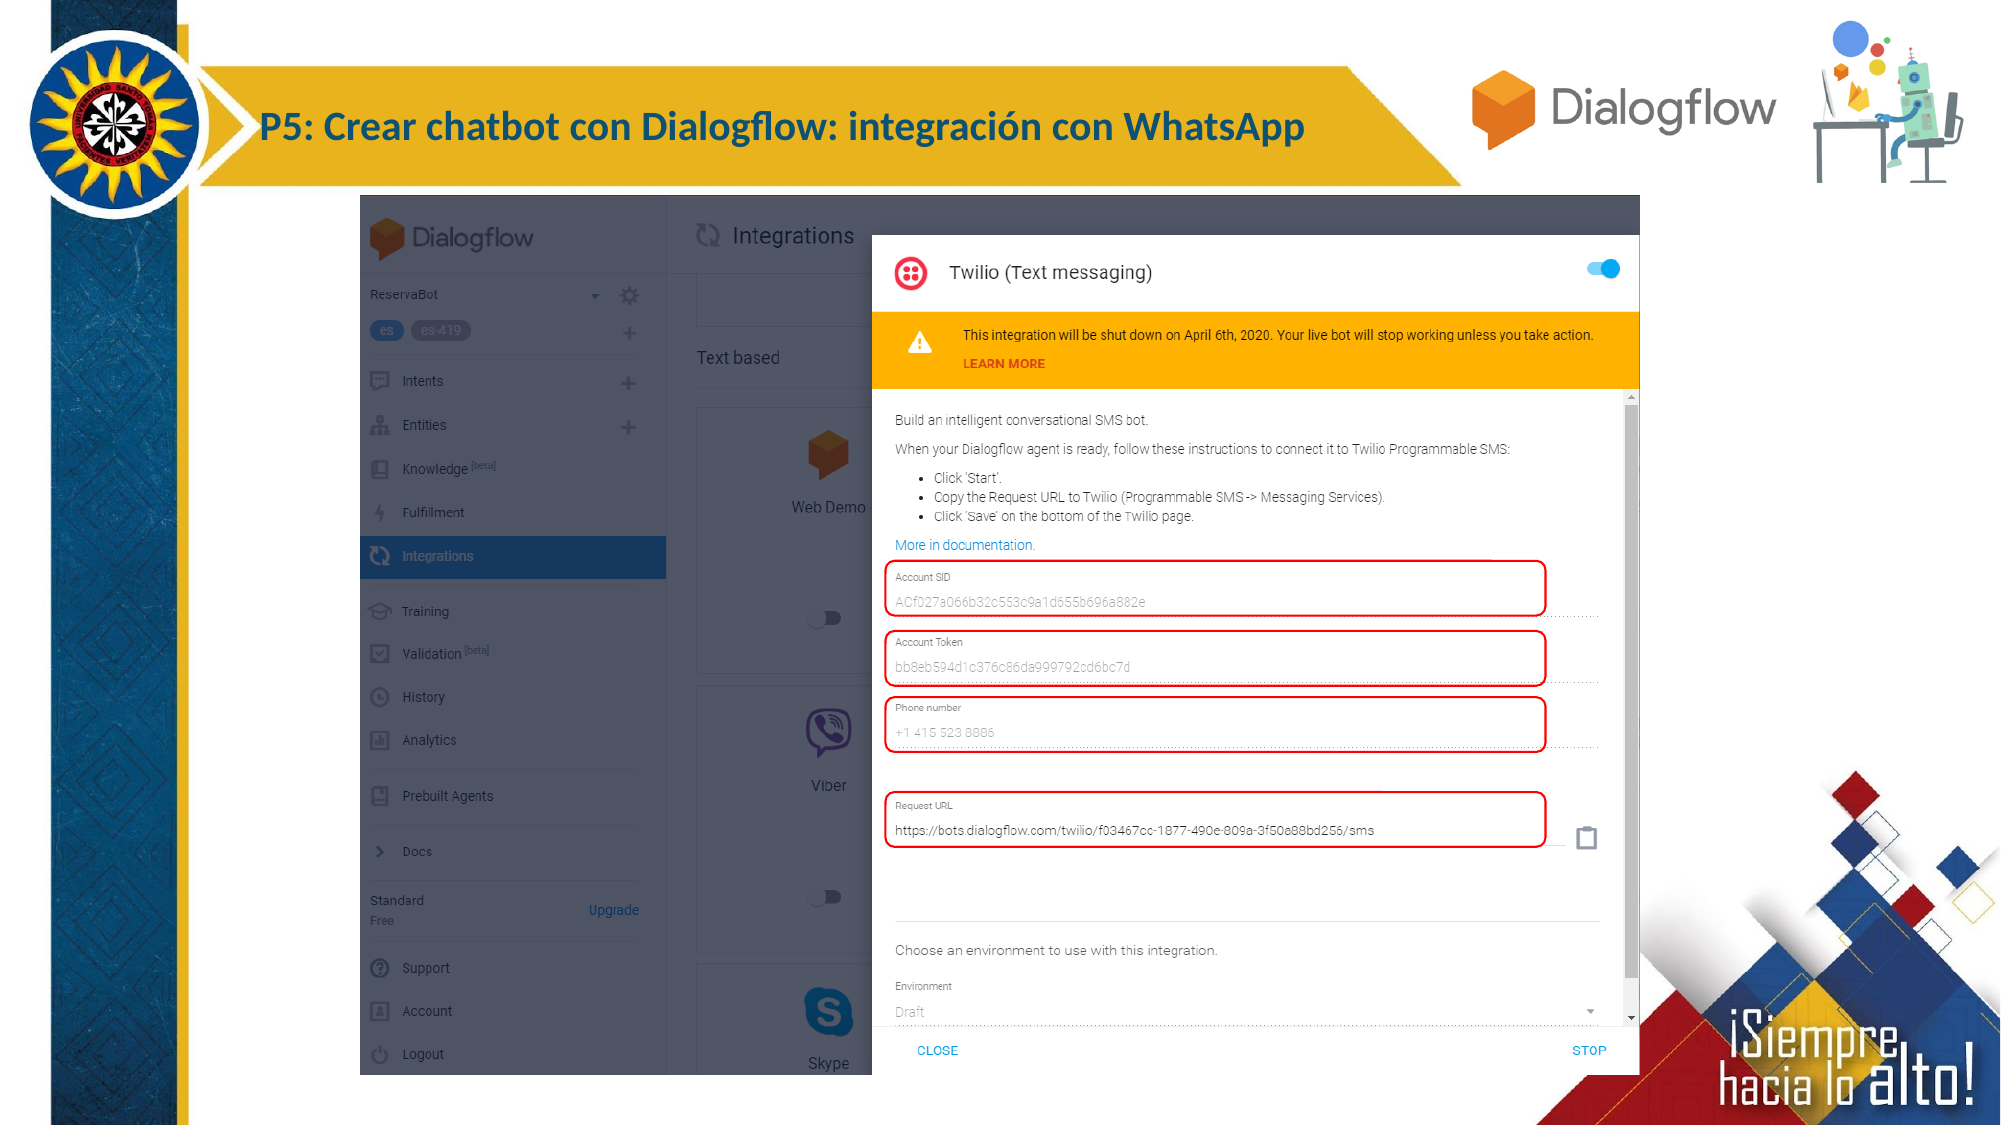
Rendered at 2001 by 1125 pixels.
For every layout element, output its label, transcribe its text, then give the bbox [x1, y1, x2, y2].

text_box P5: Crear chatbot con Dialogflow: integración con WhatsApp [244, 91, 1369, 157]
picture [0, 0, 2001, 1125]
